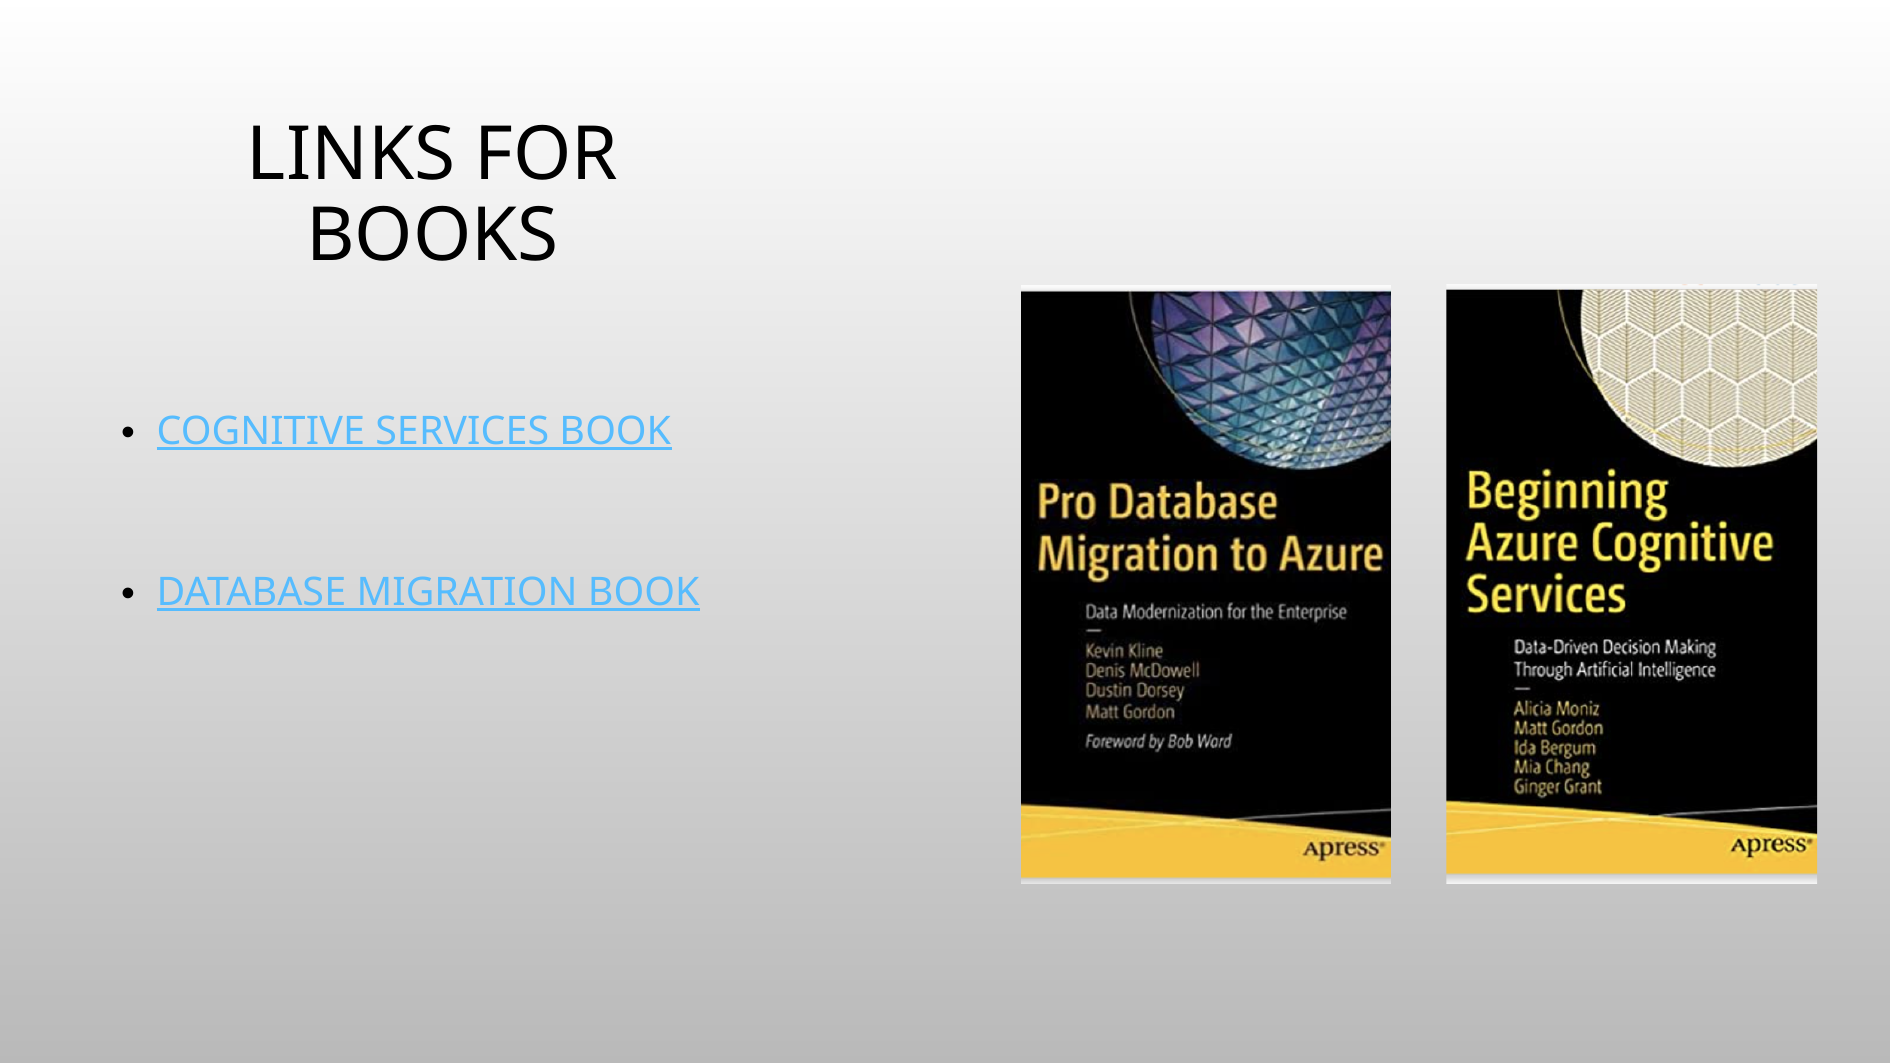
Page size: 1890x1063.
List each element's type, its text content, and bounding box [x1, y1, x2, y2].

picture [1446, 284, 1818, 885]
list Cognitive Services book Database migration book [106, 319, 953, 765]
title Links for Books [106, 106, 760, 285]
picture [1020, 285, 1392, 885]
